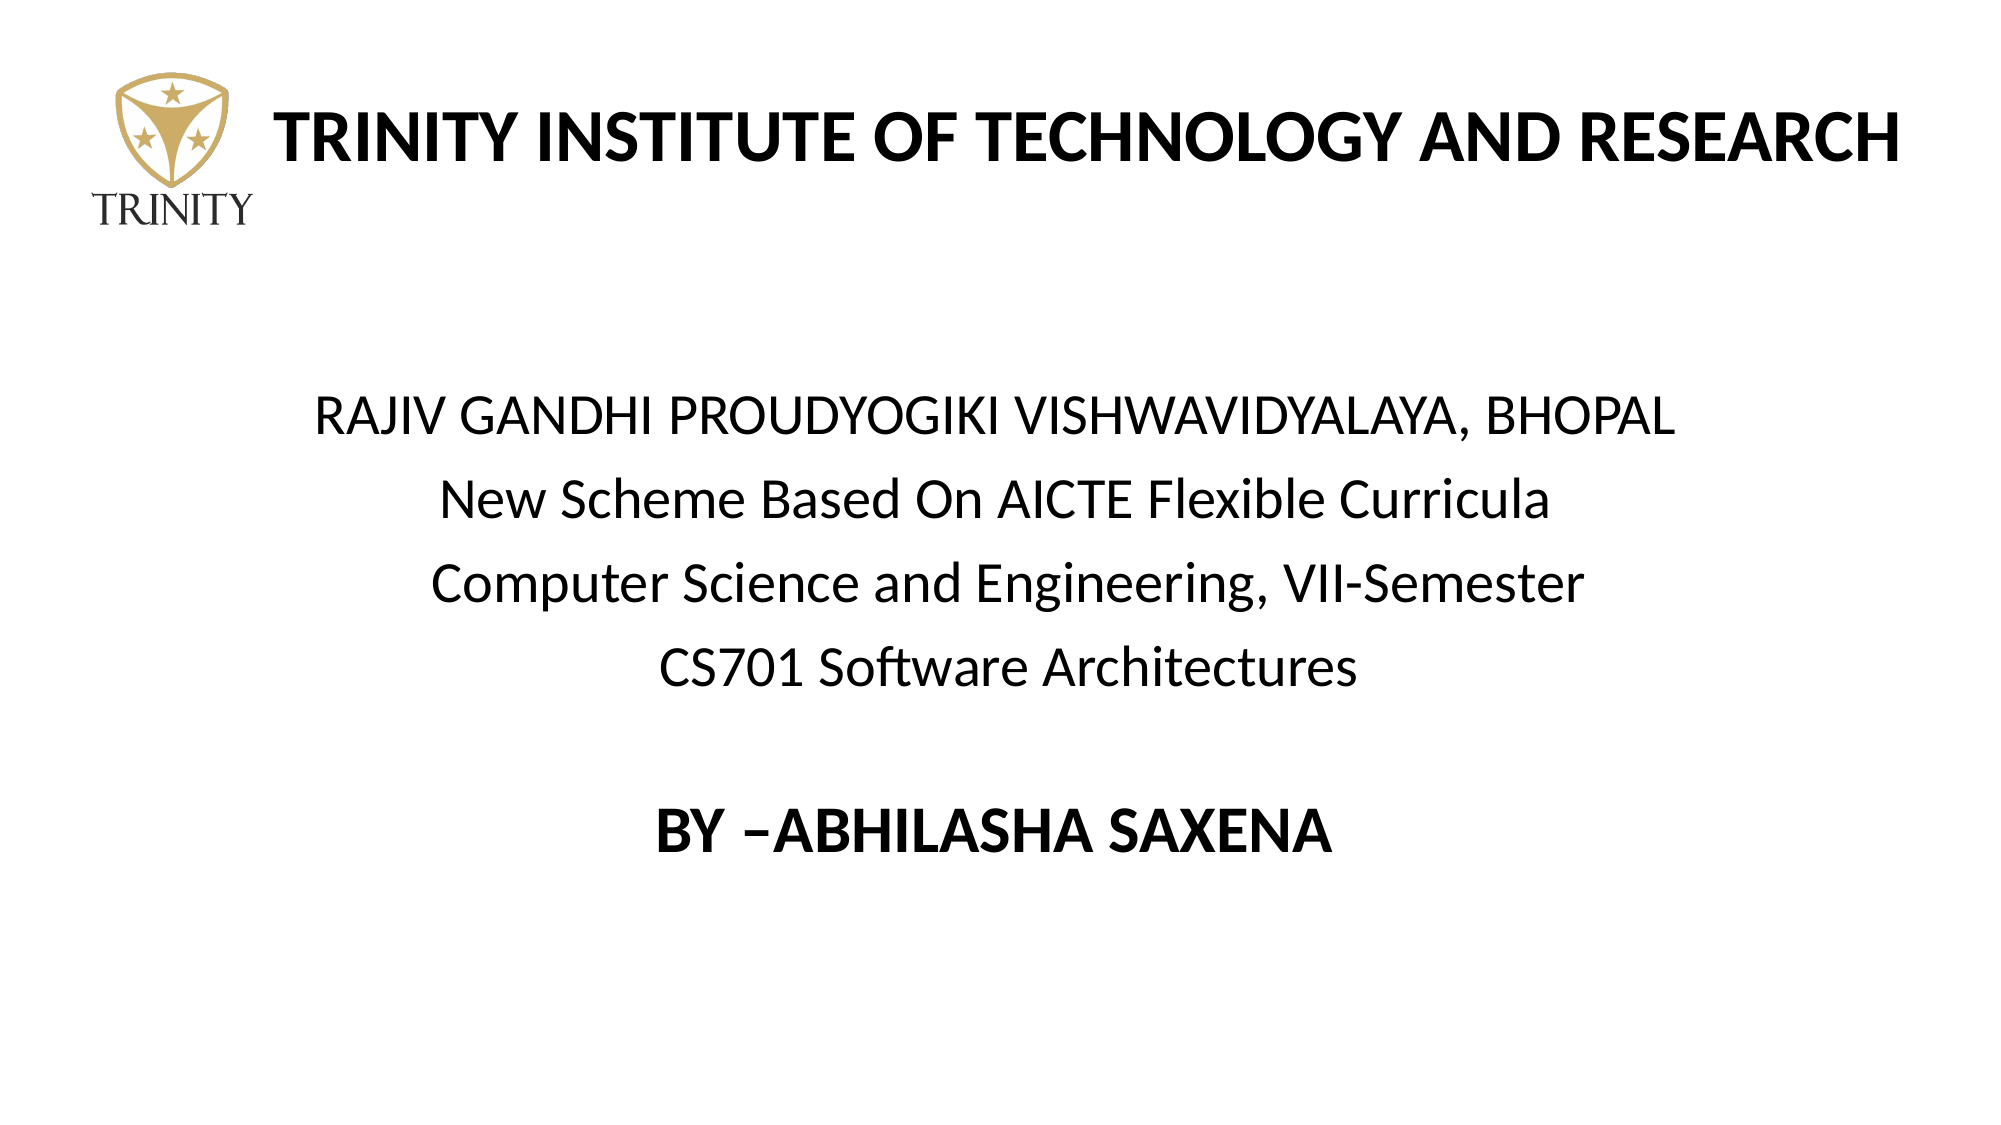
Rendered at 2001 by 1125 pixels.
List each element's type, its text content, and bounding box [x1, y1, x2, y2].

subtitle RAJIV GANDHI PROUDYOGIKI VISHWAVIDYALAYA, BHOPAL New Scheme Based On AICTE Flexible Curricula Computer Science and Engineering, VII-Semester CS701 Software Architectures BY –ABHILASHA SAXENA [172, 377, 1833, 957]
picture [0, 27, 388, 252]
text_box TRINITY INSTITUTE OF TECHNOLOGY AND RESEARCH [388, 79, 1944, 184]
